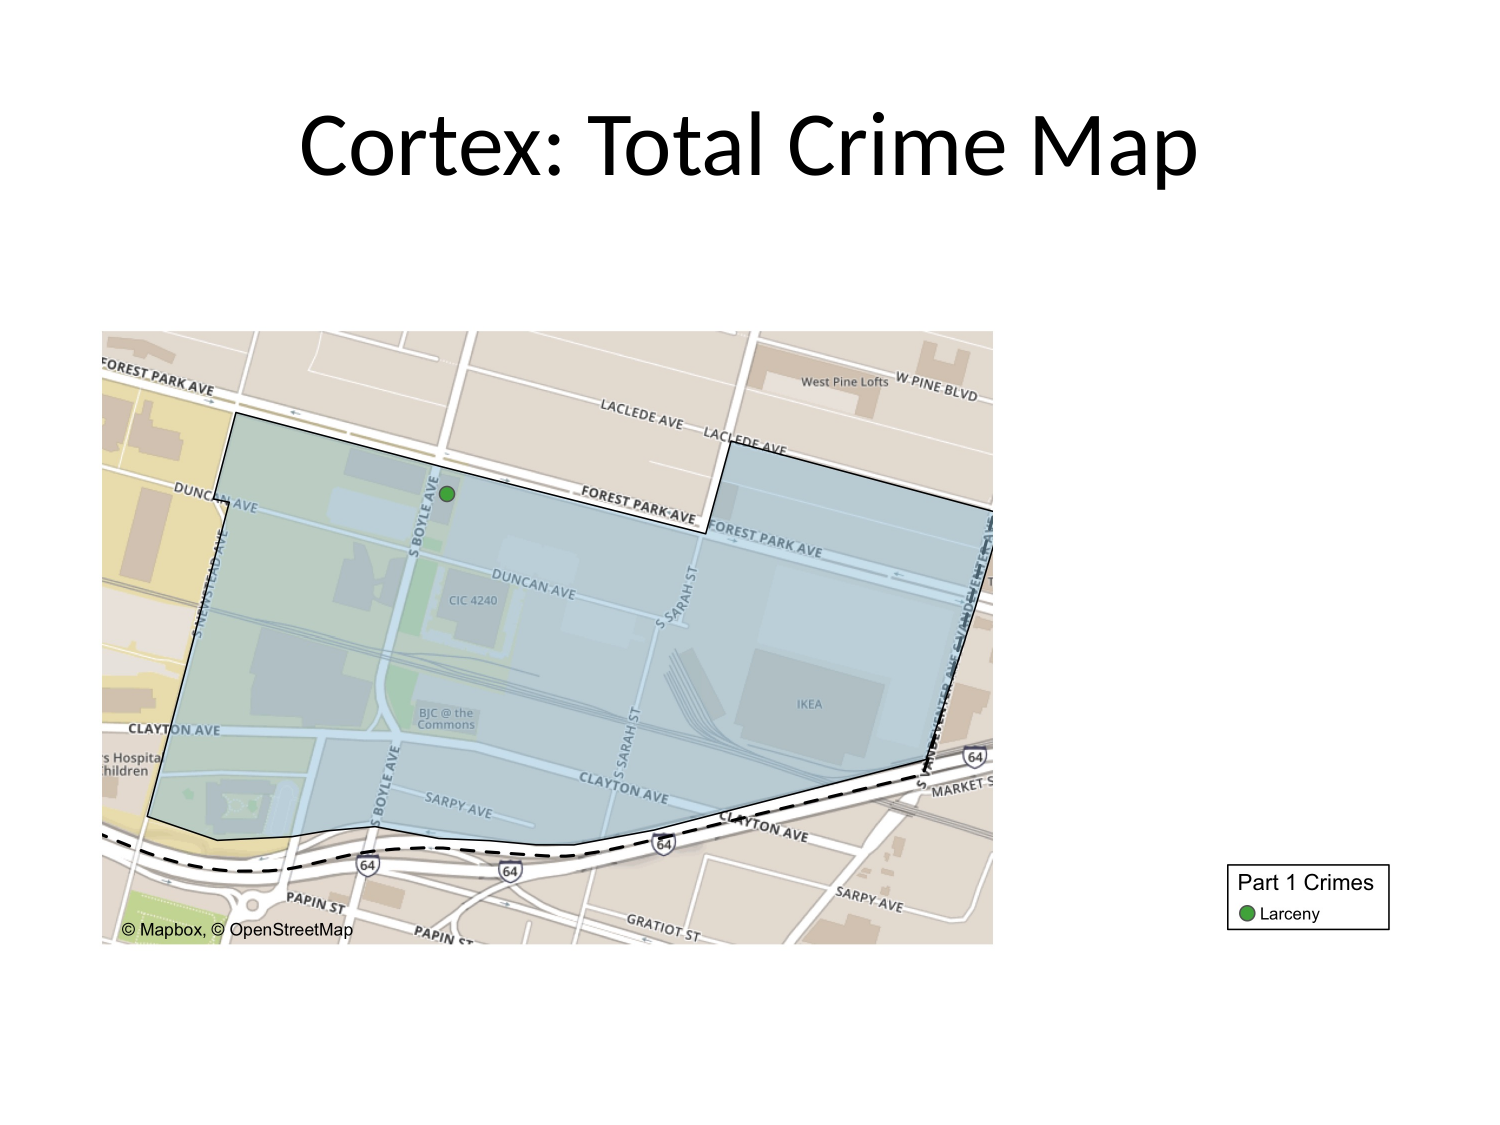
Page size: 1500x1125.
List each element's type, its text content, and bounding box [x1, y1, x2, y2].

title Cortex: Total Crime Map [75, 45, 1425, 233]
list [74, 262, 1426, 1013]
